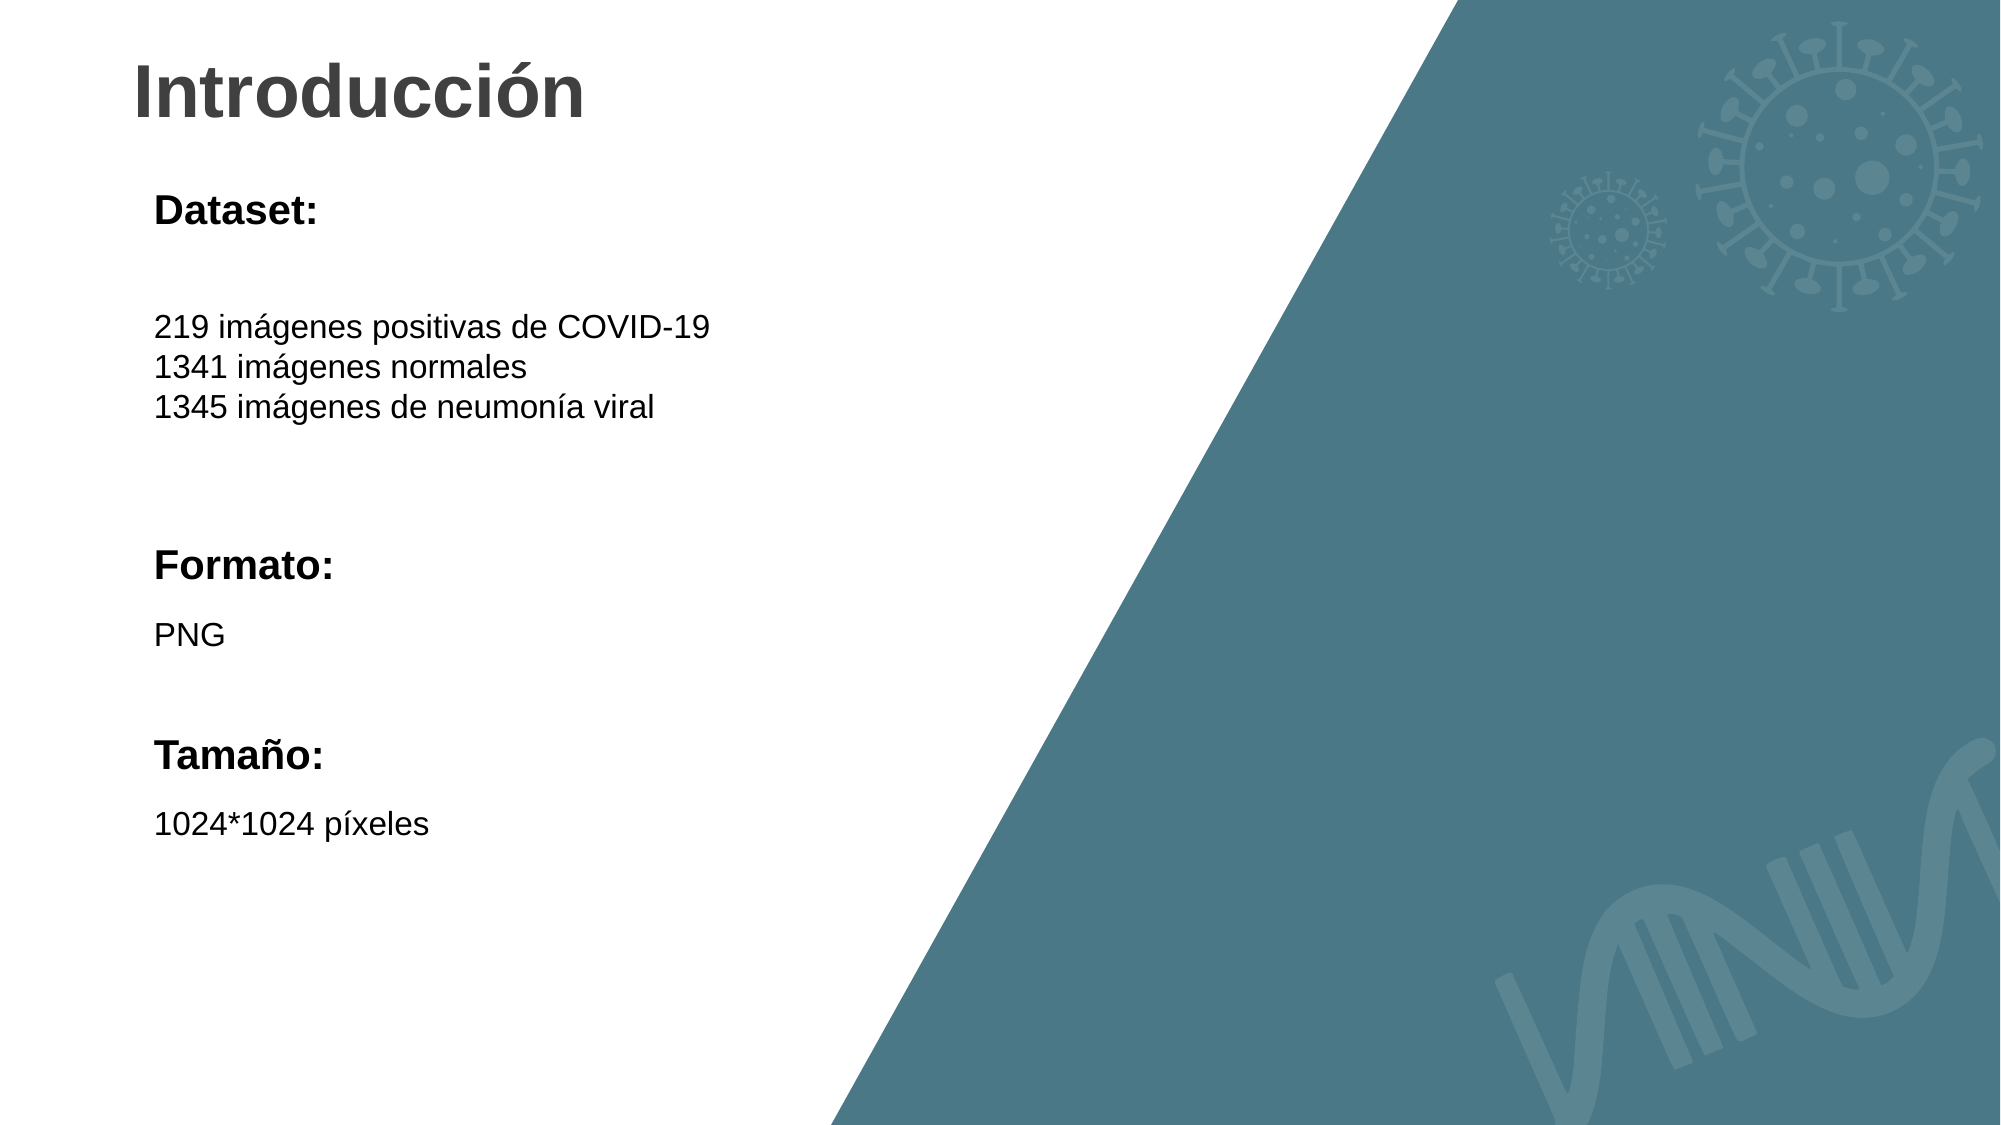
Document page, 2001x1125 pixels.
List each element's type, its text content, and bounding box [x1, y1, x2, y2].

text_box Introducción [118, 34, 838, 140]
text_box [139, 720, 570, 851]
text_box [139, 530, 570, 698]
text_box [139, 175, 802, 435]
